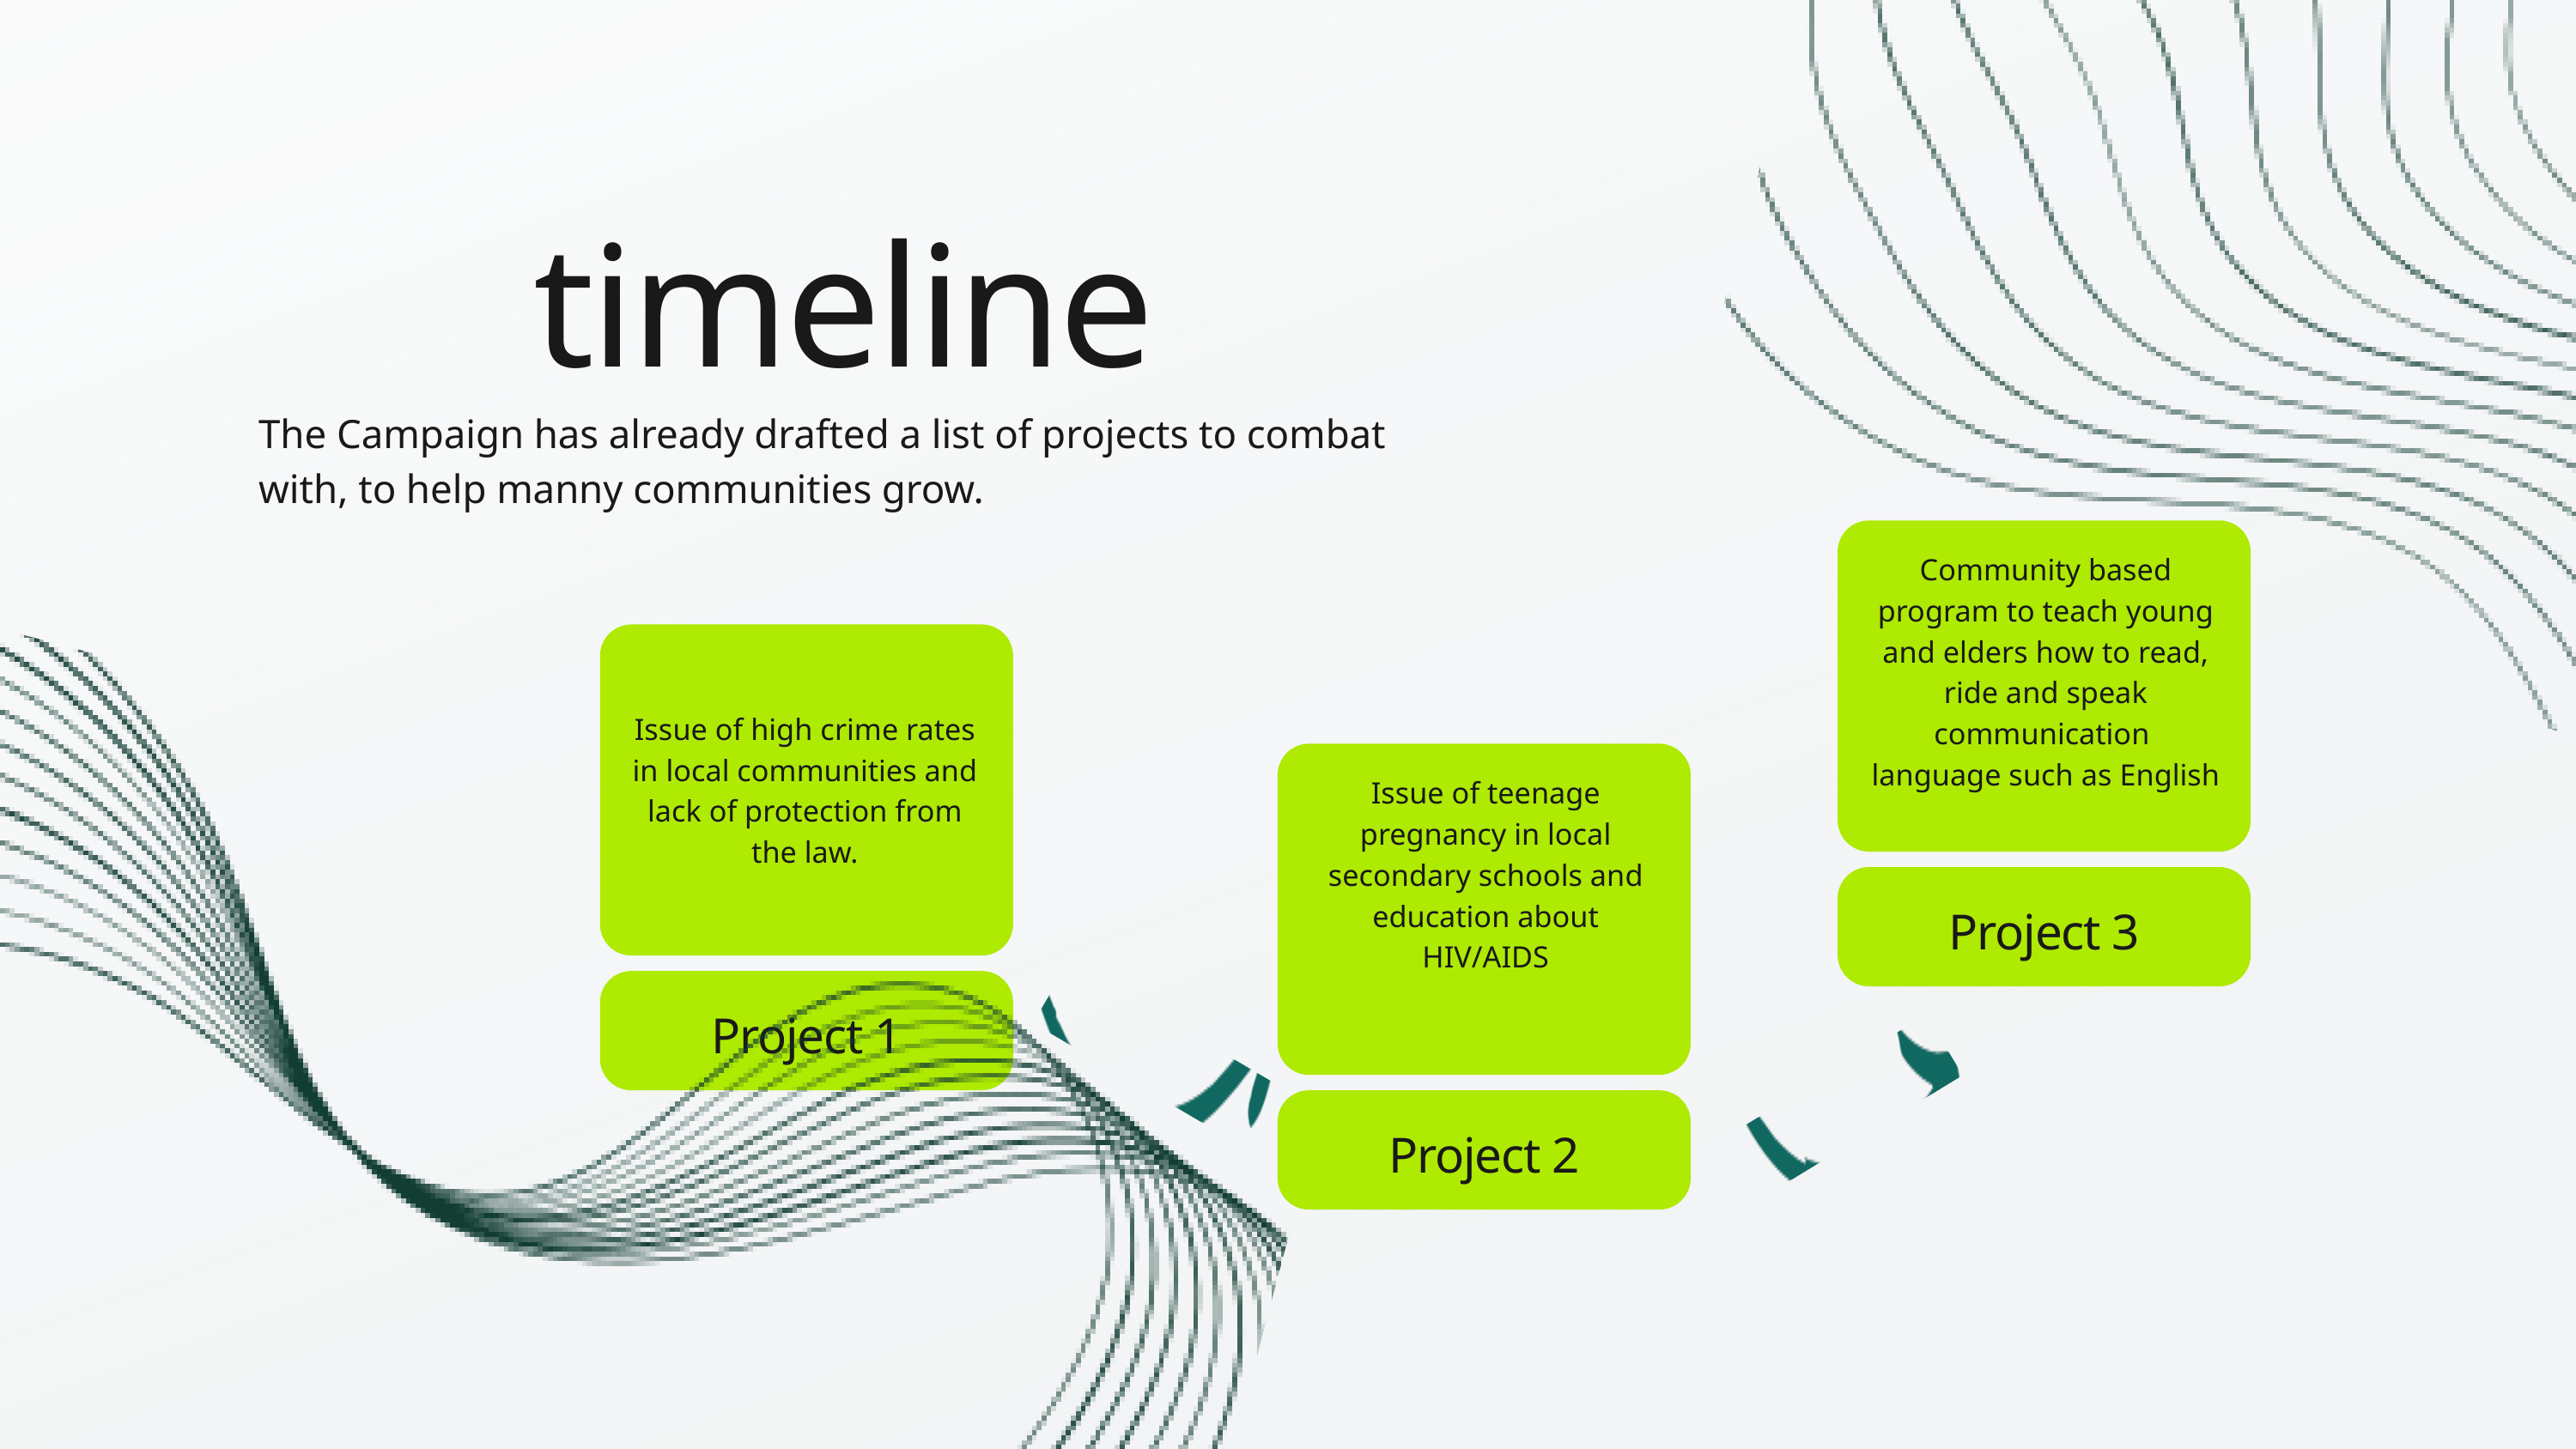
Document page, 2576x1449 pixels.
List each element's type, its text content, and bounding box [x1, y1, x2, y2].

text_box The Campaign has already drafted a list of projects to combat with, to help manny communities grow. [258, 402, 1413, 512]
text_box timeline [216, 168, 1472, 402]
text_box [1837, 866, 2251, 987]
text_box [1277, 743, 1692, 1076]
text_box [1673, 0, 2576, 737]
text_box [0, 628, 1330, 1449]
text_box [1277, 1089, 1692, 1210]
text_box [0, 0, 2576, 1449]
text_box [1712, 1015, 1963, 1206]
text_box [1837, 520, 2251, 852]
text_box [599, 624, 1014, 956]
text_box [599, 970, 1014, 1091]
